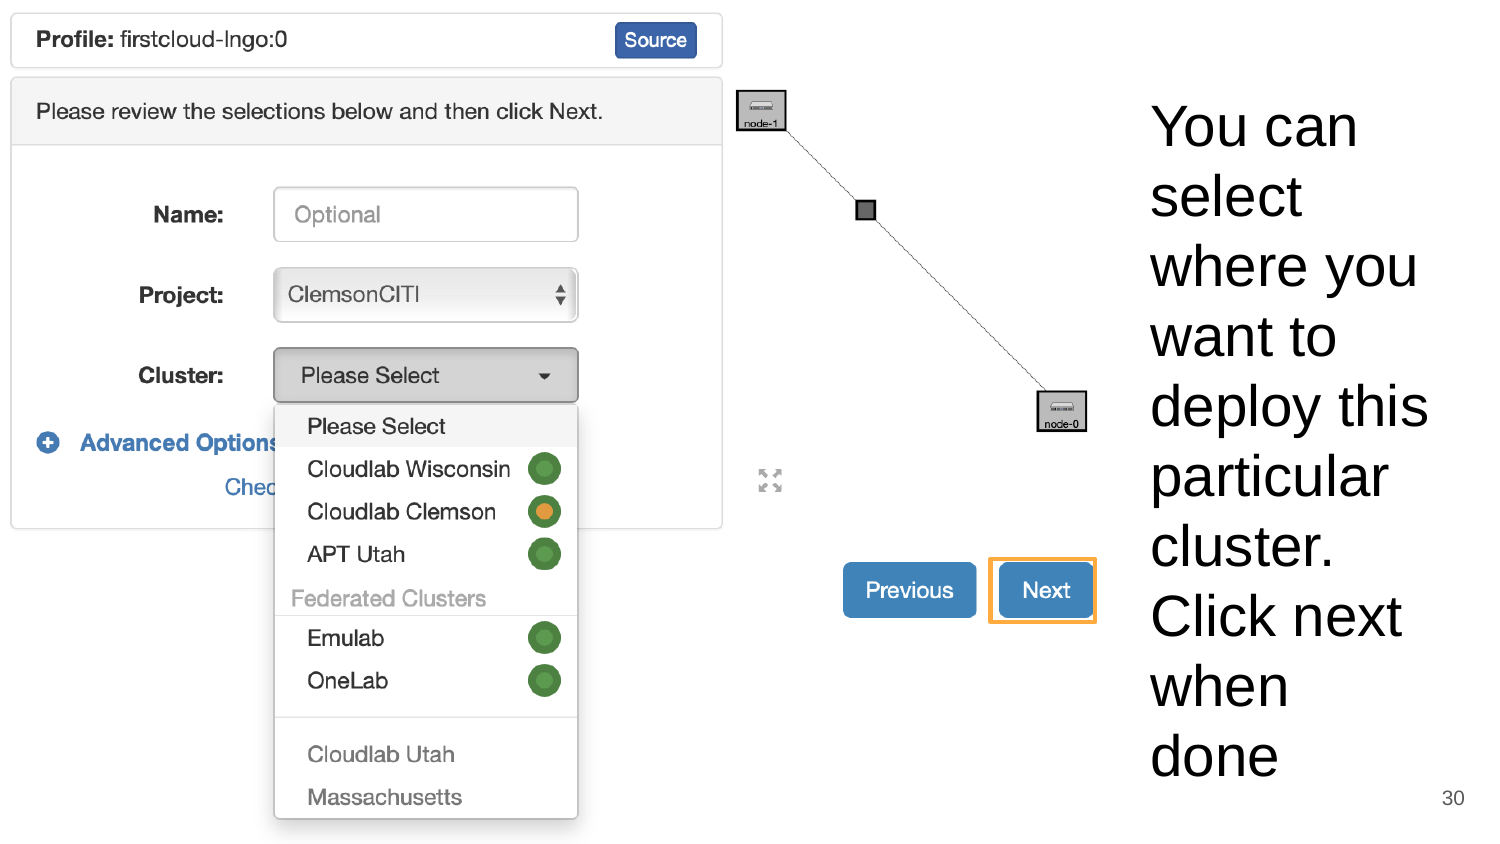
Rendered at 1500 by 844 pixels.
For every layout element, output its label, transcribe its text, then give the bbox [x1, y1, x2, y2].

title You can select where you want to deploy this particular cluster. Click next when done [1135, 72, 1449, 167]
picture [0, 0, 1126, 844]
slide_number 30 [1389, 764, 1480, 830]
